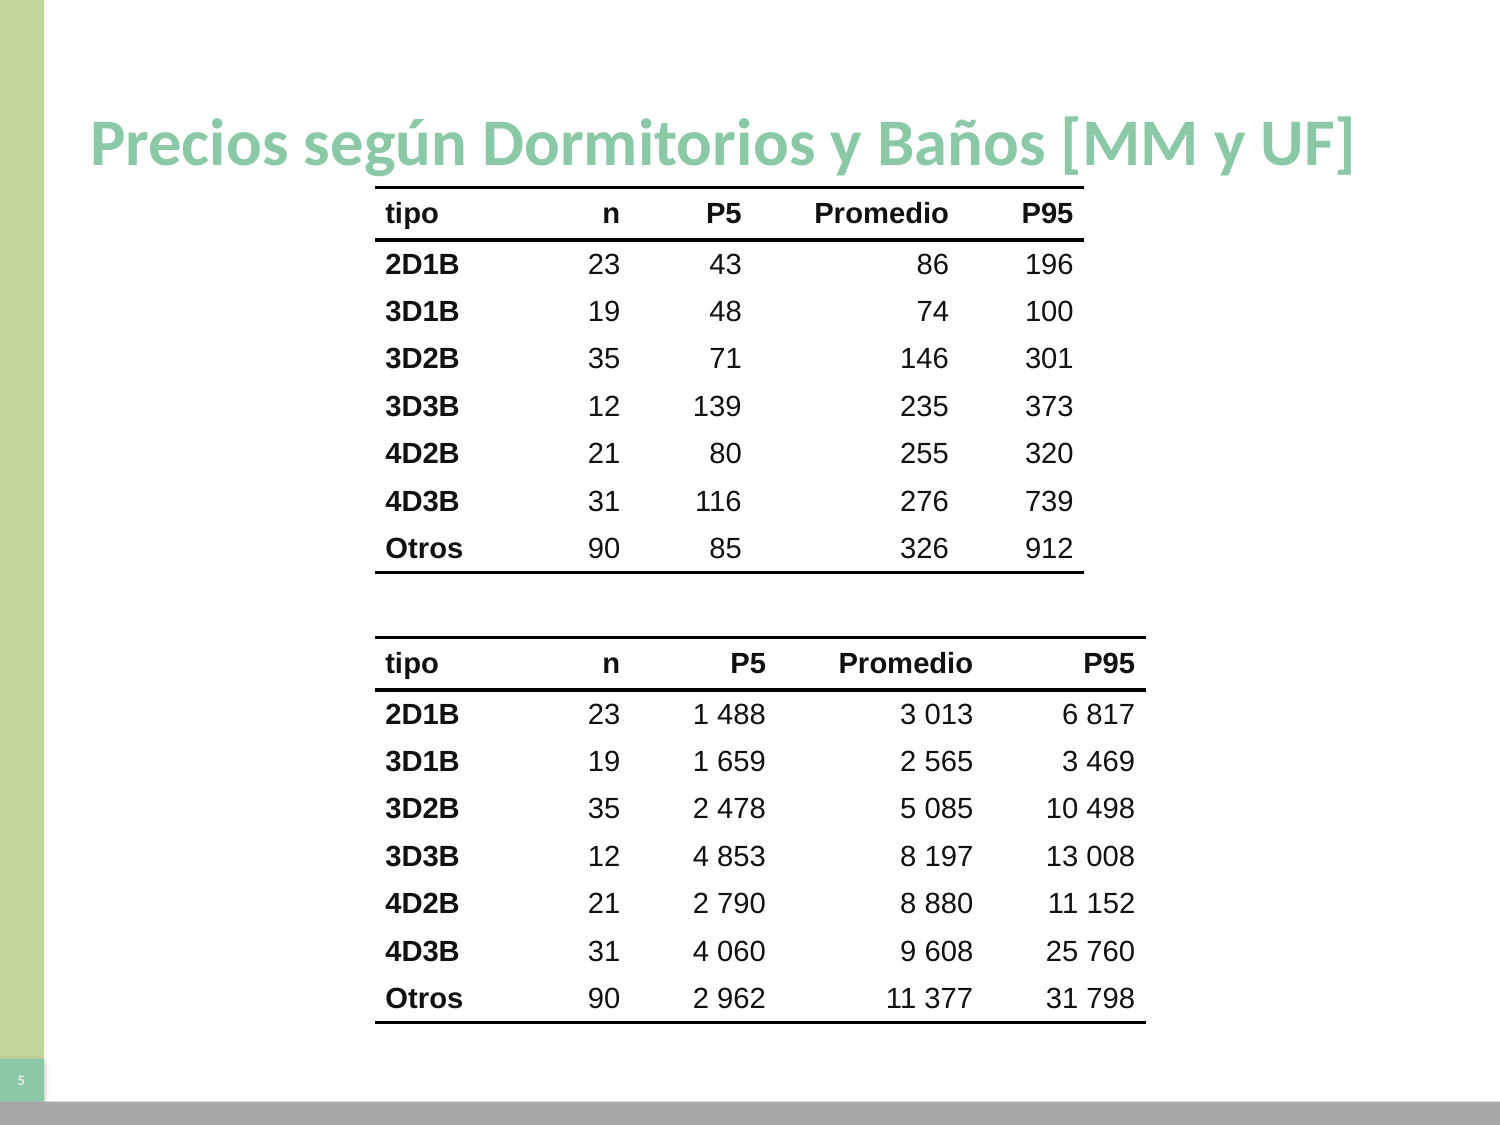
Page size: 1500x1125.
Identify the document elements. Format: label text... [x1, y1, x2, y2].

table_cell 11 152 [984, 880, 1146, 927]
table_cell 80 [631, 430, 752, 477]
table_cell Otros [375, 975, 526, 1021]
table_header P5 [631, 639, 776, 688]
table_cell 74 [752, 288, 959, 335]
table_cell 3 013 [776, 692, 984, 738]
table_header n [526, 189, 631, 238]
table_cell 3D2B [375, 785, 526, 833]
table_header Promedio [752, 189, 959, 238]
table_cell 90 [526, 975, 631, 1021]
table_cell 31 [526, 477, 631, 525]
title Precios según Dormitorios y Baños [MM y UF] [75, 45, 1425, 233]
table_cell 19 [526, 738, 631, 785]
table_header P95 [959, 189, 1084, 238]
table_cell 6 817 [984, 692, 1146, 738]
table_cell 116 [631, 477, 752, 525]
table_cell 9 608 [776, 927, 984, 975]
table_cell 3 469 [984, 738, 1146, 785]
table_cell 4D2B [375, 880, 526, 927]
table_cell 4D3B [375, 477, 526, 525]
table_cell 43 [631, 242, 752, 288]
table_cell 4D3B [375, 927, 526, 975]
table_cell 85 [631, 525, 752, 571]
table_header tipo [375, 639, 526, 688]
table_cell 4D2B [375, 430, 526, 477]
table_cell 196 [959, 242, 1084, 288]
table_cell 90 [526, 525, 631, 571]
table_header n [526, 639, 631, 688]
table_cell 255 [752, 430, 959, 477]
table_header tipo [375, 189, 526, 238]
table_cell 31 [526, 927, 631, 975]
table_cell 326 [752, 525, 959, 571]
table_cell 2 790 [631, 880, 776, 927]
table_cell 12 [526, 383, 631, 430]
table_cell 25 760 [984, 927, 1146, 975]
table_cell 31 798 [984, 975, 1146, 1021]
table_cell 2D1B [375, 692, 526, 738]
table_cell 2D1B [375, 242, 526, 288]
table_cell 3D3B [375, 833, 526, 880]
table_cell 235 [752, 383, 959, 430]
table_cell 8 197 [776, 833, 984, 880]
table_cell Otros [375, 525, 526, 571]
table_cell 8 880 [776, 880, 984, 927]
table_cell 21 [526, 880, 631, 927]
table_cell 4 853 [631, 833, 776, 880]
table_cell 3D3B [375, 383, 526, 430]
table_cell 48 [631, 288, 752, 335]
table_cell 1 659 [631, 738, 776, 785]
table_cell 320 [959, 430, 1084, 477]
table_header P5 [631, 189, 752, 238]
table_cell 35 [526, 335, 631, 383]
table_cell 139 [631, 383, 752, 430]
table_cell 21 [526, 430, 631, 477]
table_cell 4 060 [631, 927, 776, 975]
table_cell 739 [959, 477, 1084, 525]
table_cell 3D1B [375, 738, 526, 785]
table_cell 276 [752, 477, 959, 525]
table_cell 5 085 [776, 785, 984, 833]
table_cell 2 478 [631, 785, 776, 833]
table_cell 10 498 [984, 785, 1146, 833]
table_cell 2 565 [776, 738, 984, 785]
table_cell 100 [959, 288, 1084, 335]
table_header P95 [984, 639, 1146, 688]
table_cell 23 [526, 242, 631, 288]
table_cell 86 [752, 242, 959, 288]
table_cell 35 [526, 785, 631, 833]
table_cell 3D2B [375, 335, 526, 383]
table_cell 373 [959, 383, 1084, 430]
table_cell 3D1B [375, 288, 526, 335]
table_cell 912 [959, 525, 1084, 571]
table_cell 1 488 [631, 692, 776, 738]
table_cell 23 [526, 692, 631, 738]
table_cell 71 [631, 335, 752, 383]
table_cell 19 [526, 288, 631, 335]
table_header Promedio [776, 639, 984, 688]
table_cell 301 [959, 335, 1084, 383]
table_cell 11 377 [776, 975, 984, 1021]
table_cell 2 962 [631, 975, 776, 1021]
table_cell 13 008 [984, 833, 1146, 880]
table_cell 12 [526, 833, 631, 880]
table_cell 146 [752, 335, 959, 383]
